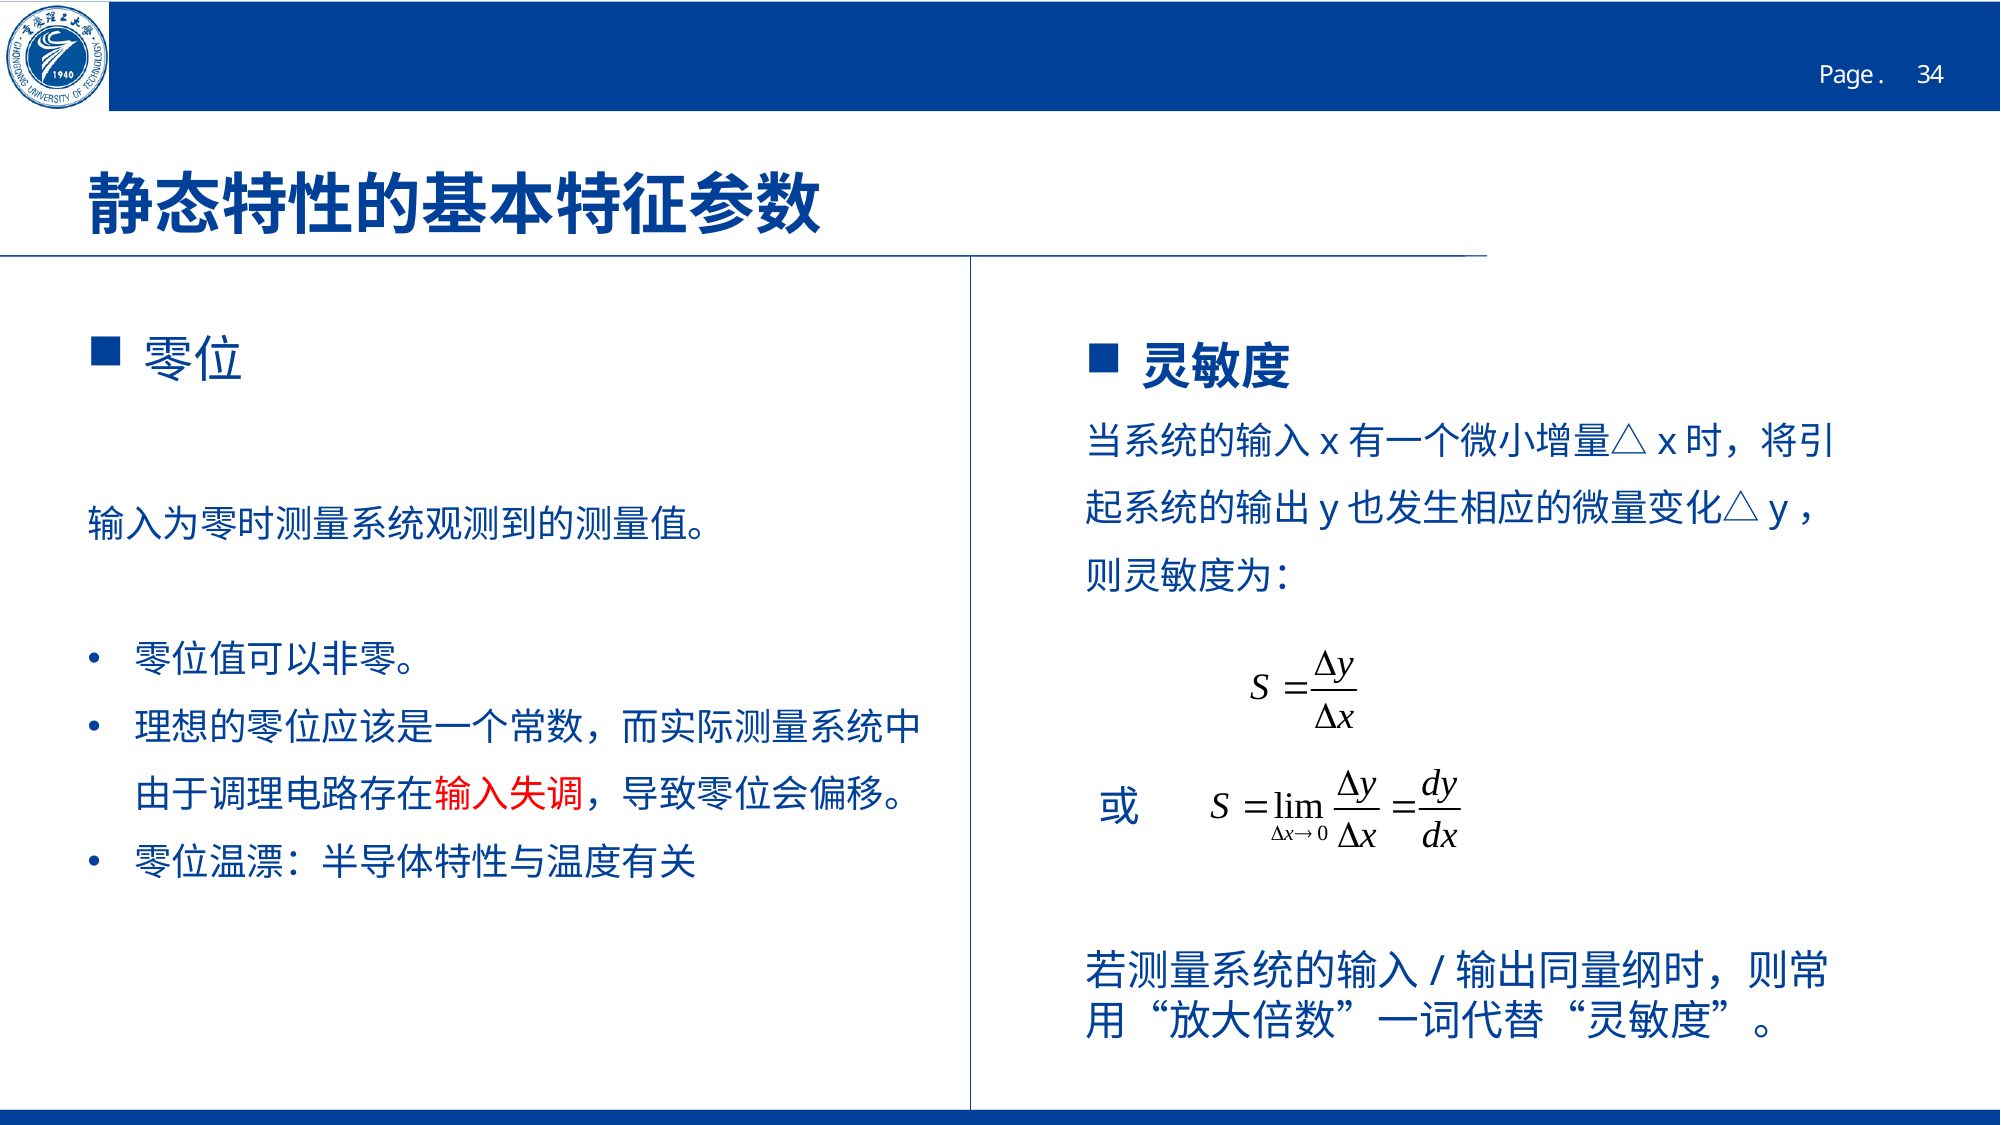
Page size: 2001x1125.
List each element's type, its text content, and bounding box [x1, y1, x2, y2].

text_box 灵敏度 当系统的输入x有一个微小增量△x时，将引起系统的输出y也发生相应的微量变化△y，则灵敏度为： [1070, 296, 1874, 605]
text_box 零位 输入为零时测量系统观测到的测量值。 零位值可以非零。 理想的零位应该是一个常数，而实际测量系统中由于调理电路存在输入失调，导致零位会偏移。 零位温漂：半导体特性与温度有关 [72, 320, 959, 958]
picture [0, 2, 109, 112]
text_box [1203, 759, 1469, 857]
title 静态特性的基本特征参数 [72, 159, 1947, 255]
text_box [688, 29, 1400, 133]
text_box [1243, 640, 1365, 737]
text_box 或 [1083, 771, 1173, 837]
text_box 若测量系统的输入/输出同量纲时，则常用“放大倍数”一词代替“灵敏度”。 [1070, 936, 1846, 1052]
